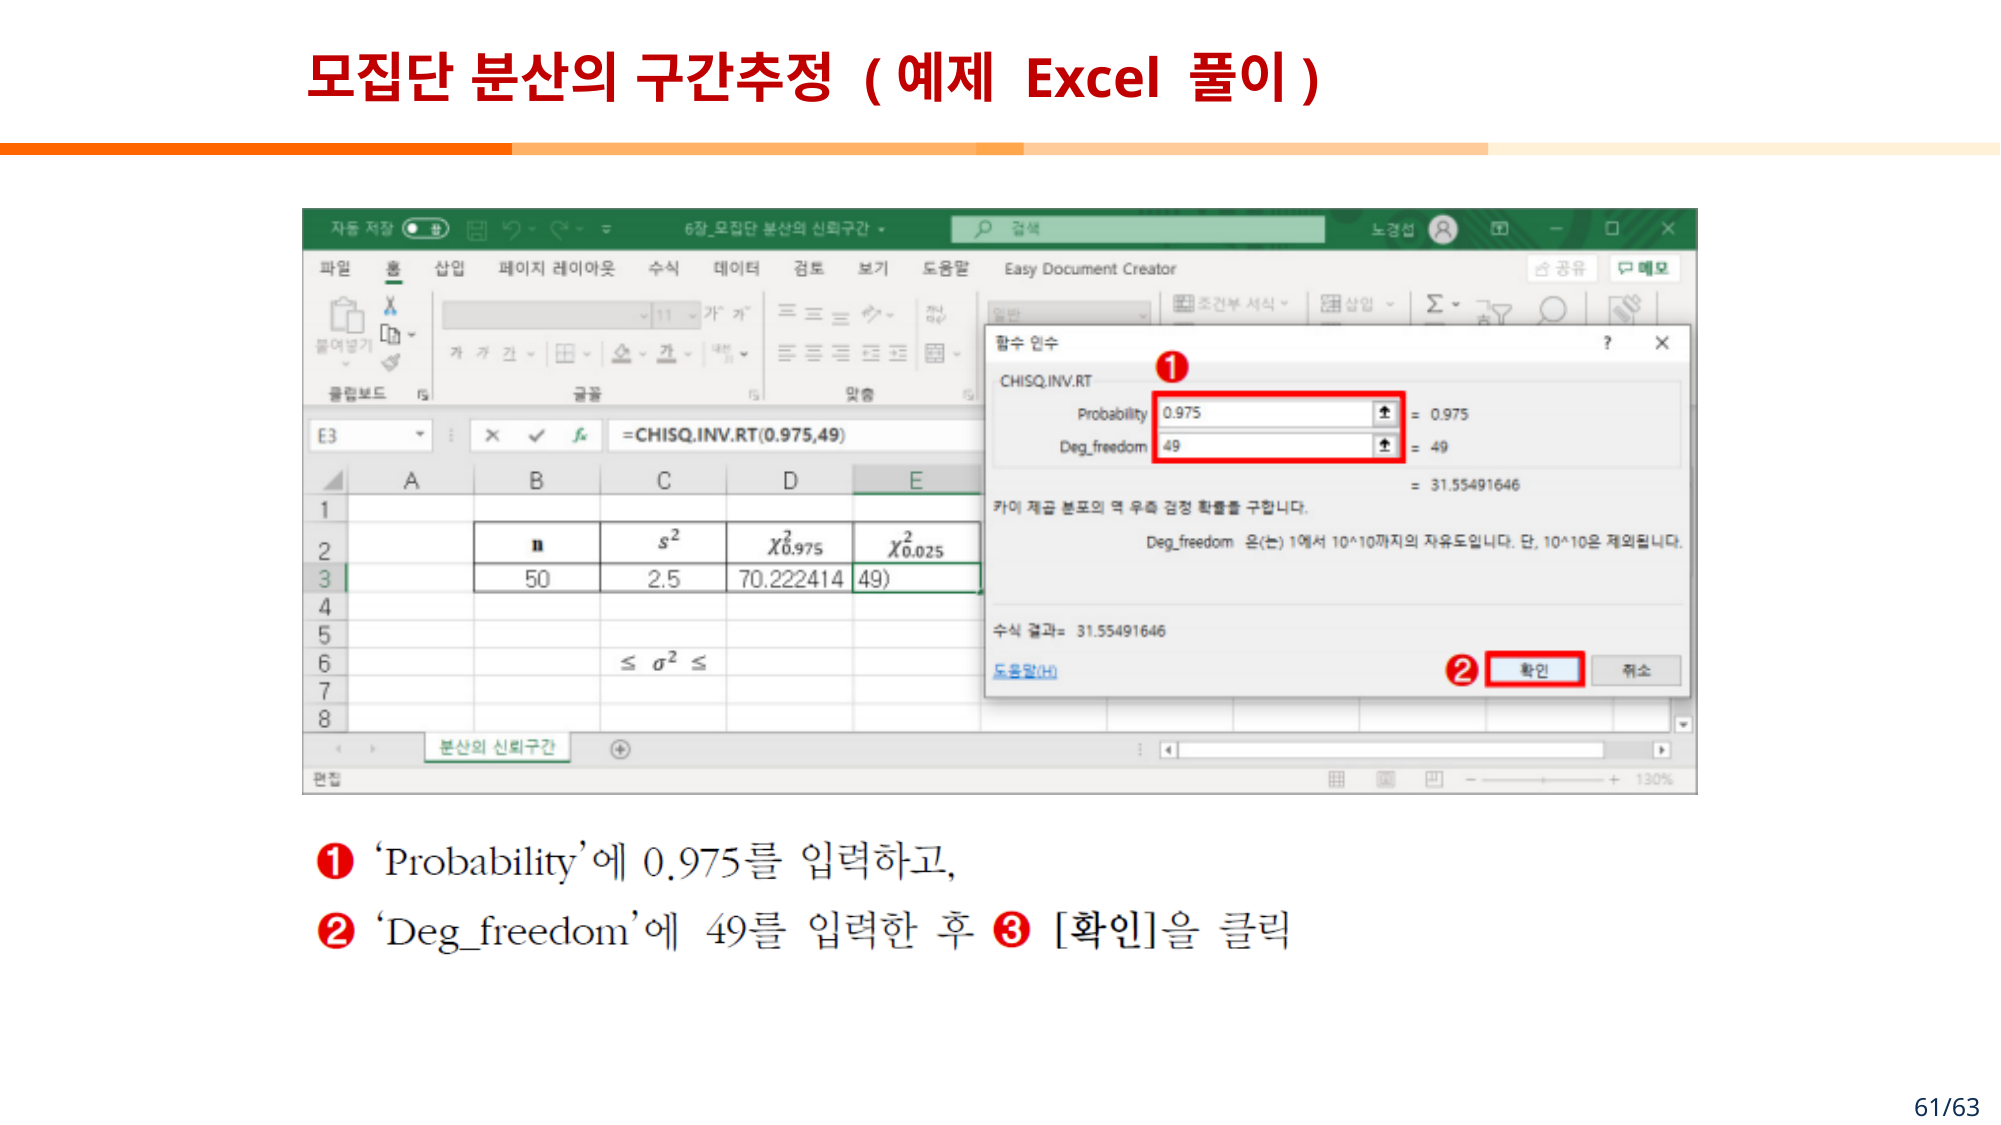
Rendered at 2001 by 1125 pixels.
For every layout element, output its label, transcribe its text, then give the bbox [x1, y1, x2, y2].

picture [302, 207, 1698, 796]
picture [314, 833, 1296, 957]
title 모집단 분산의 구간추정 (예제 Excel 풀이) [291, 31, 1709, 122]
